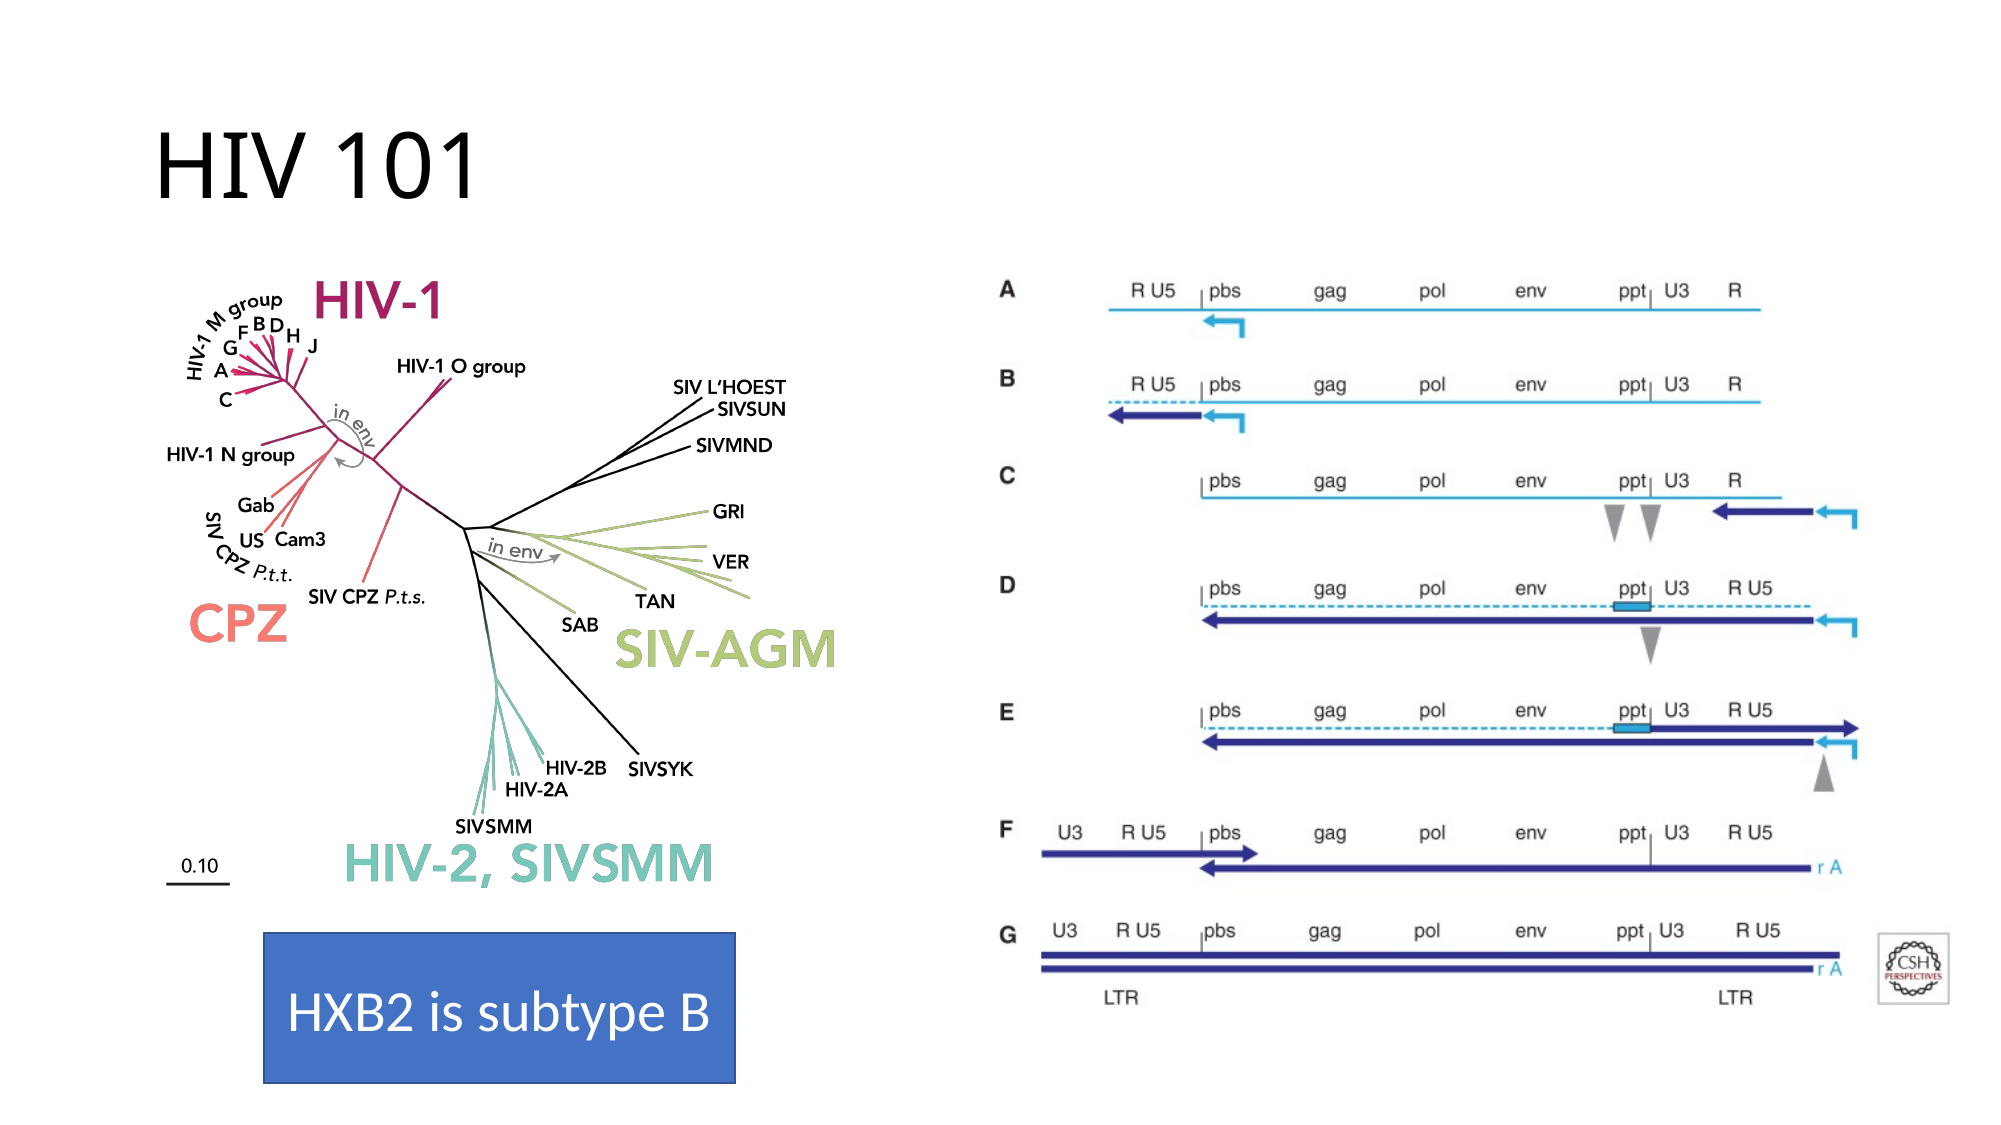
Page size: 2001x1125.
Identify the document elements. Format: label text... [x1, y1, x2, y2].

picture [163, 277, 837, 889]
picture [999, 277, 1954, 1009]
title HIV 101 [137, 59, 1863, 278]
text_box HXB2 is subtype B [263, 932, 736, 1084]
